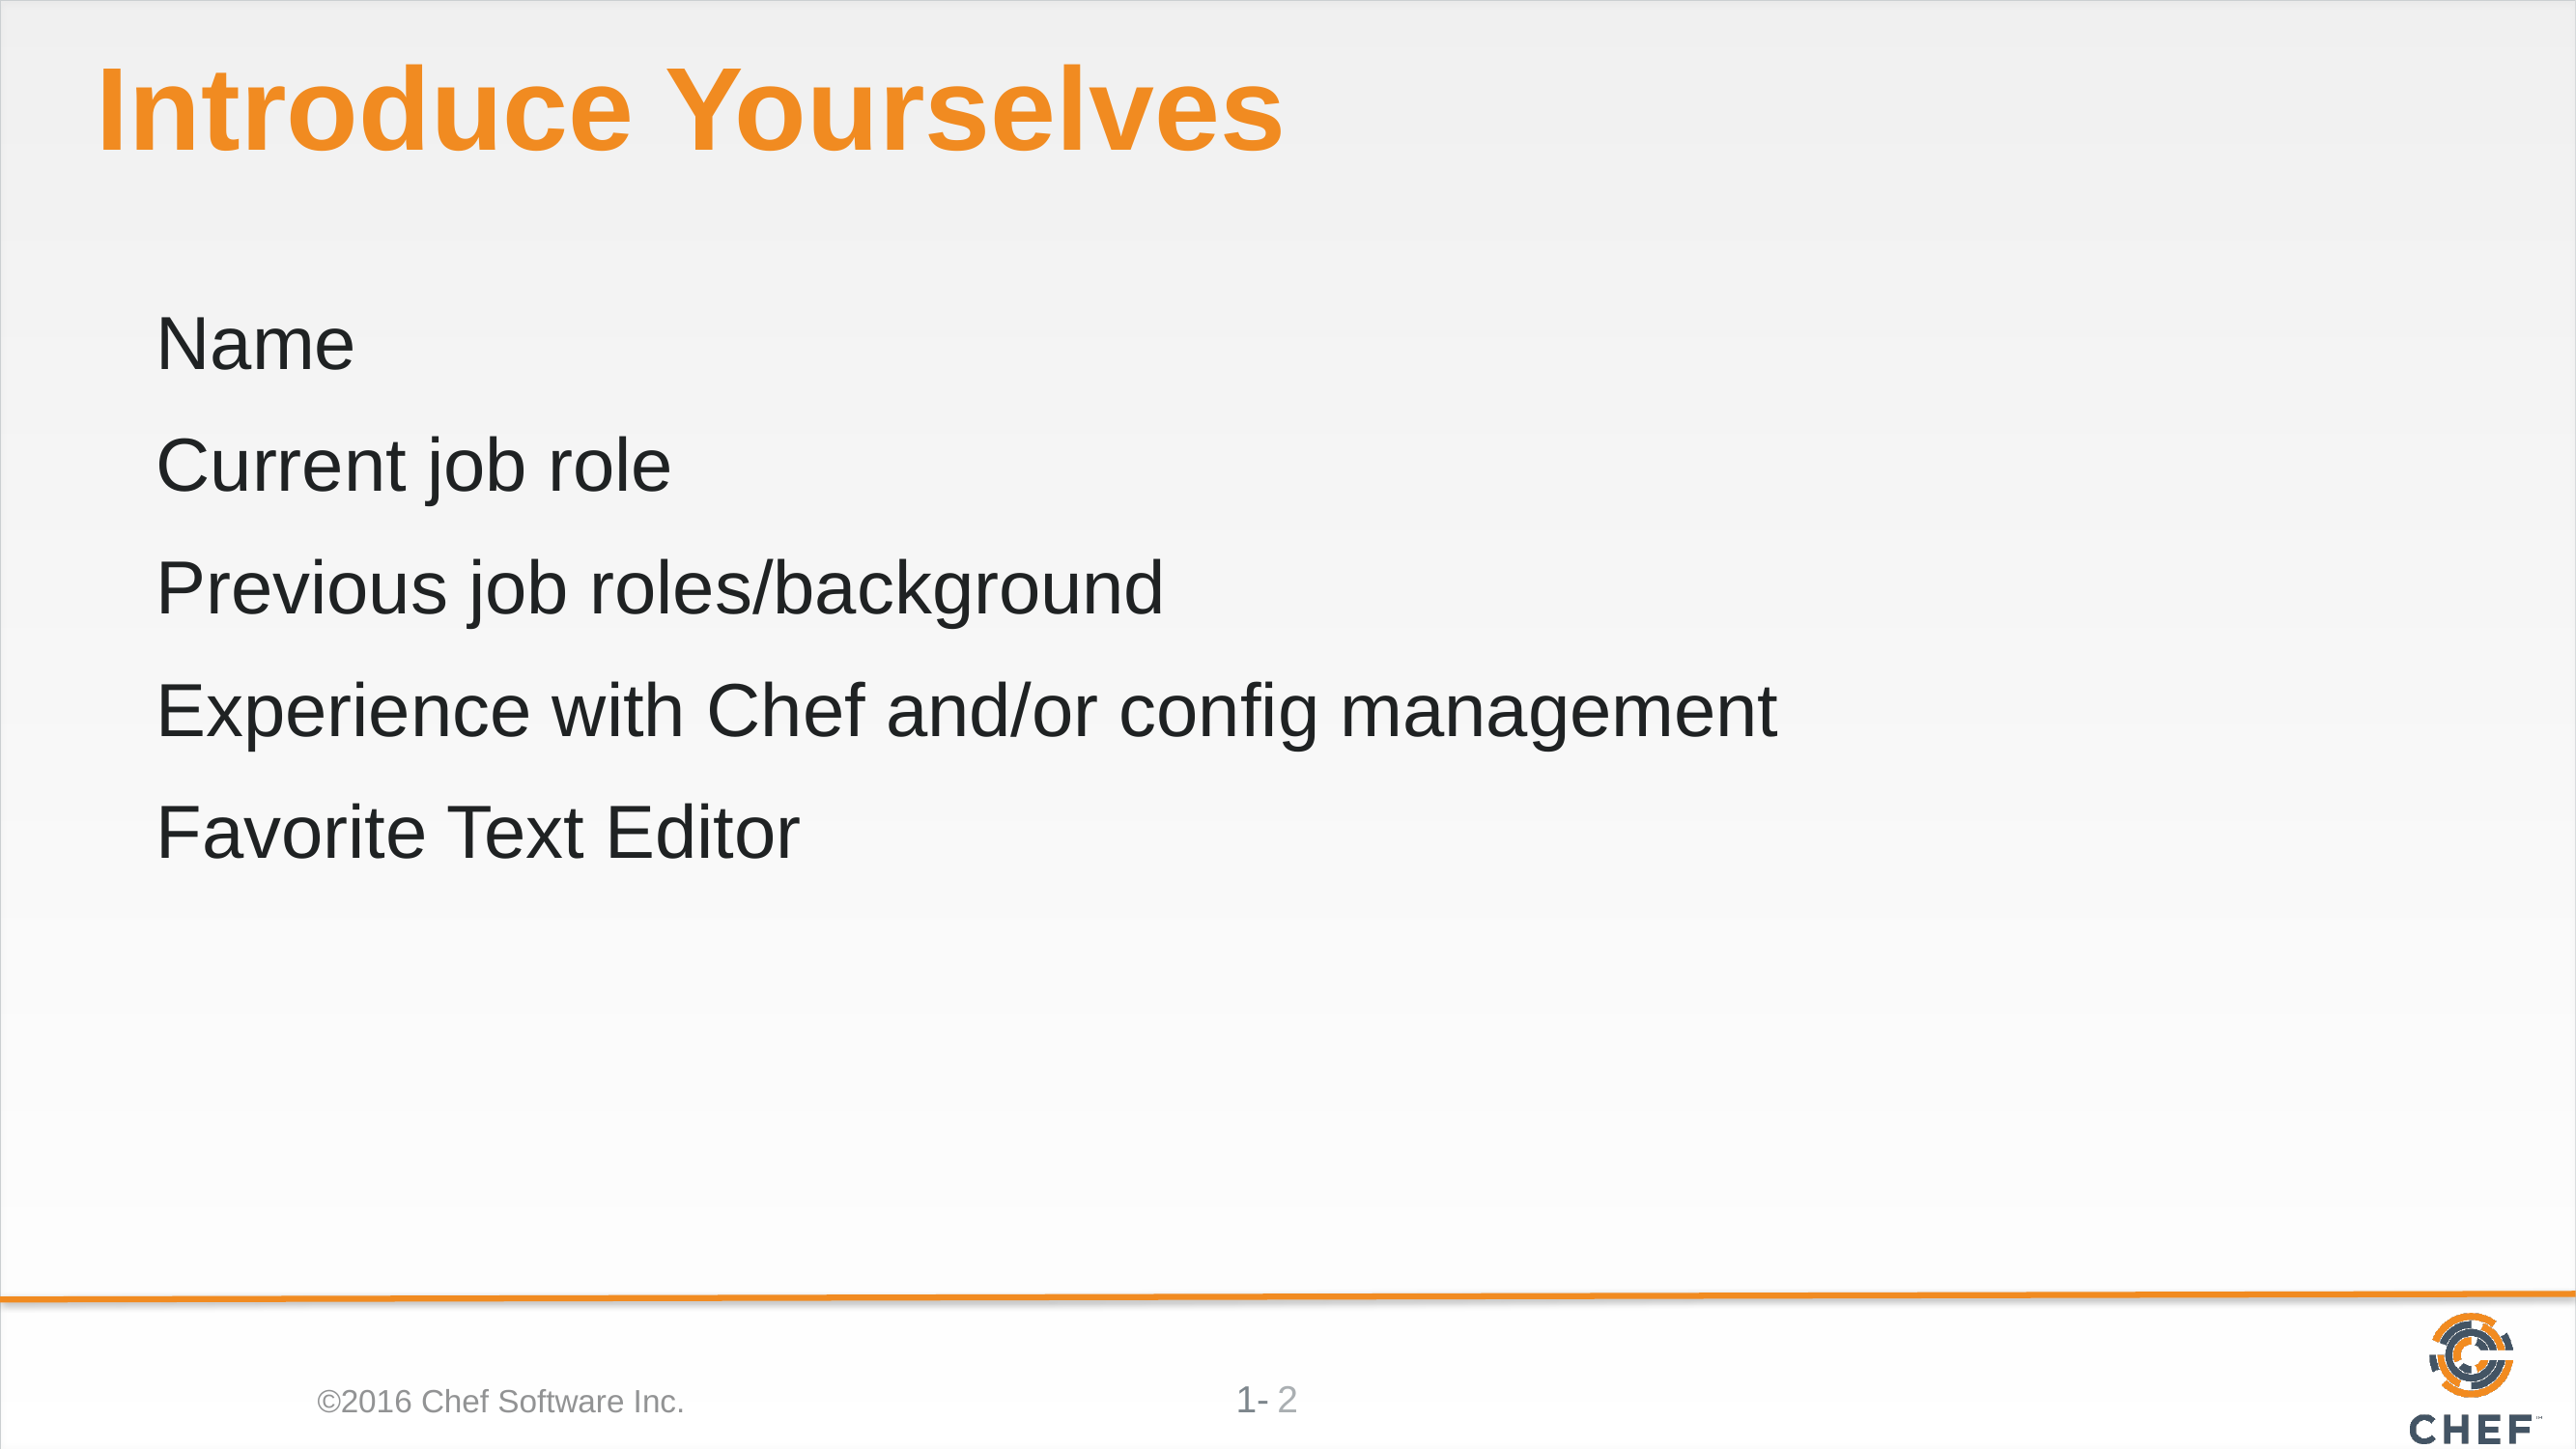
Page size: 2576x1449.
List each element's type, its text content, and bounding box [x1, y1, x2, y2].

picture [2399, 1297, 2550, 1449]
footer ©2016 Chef Software Inc. [51, 1359, 952, 1440]
list Name Current job role Previous job roles/background Experience with Chef and/or config management Favorite Text Editor [107, 294, 2469, 1142]
slide_number 2 [998, 1359, 1578, 1437]
title Introduce Yourselves [96, 48, 2463, 180]
